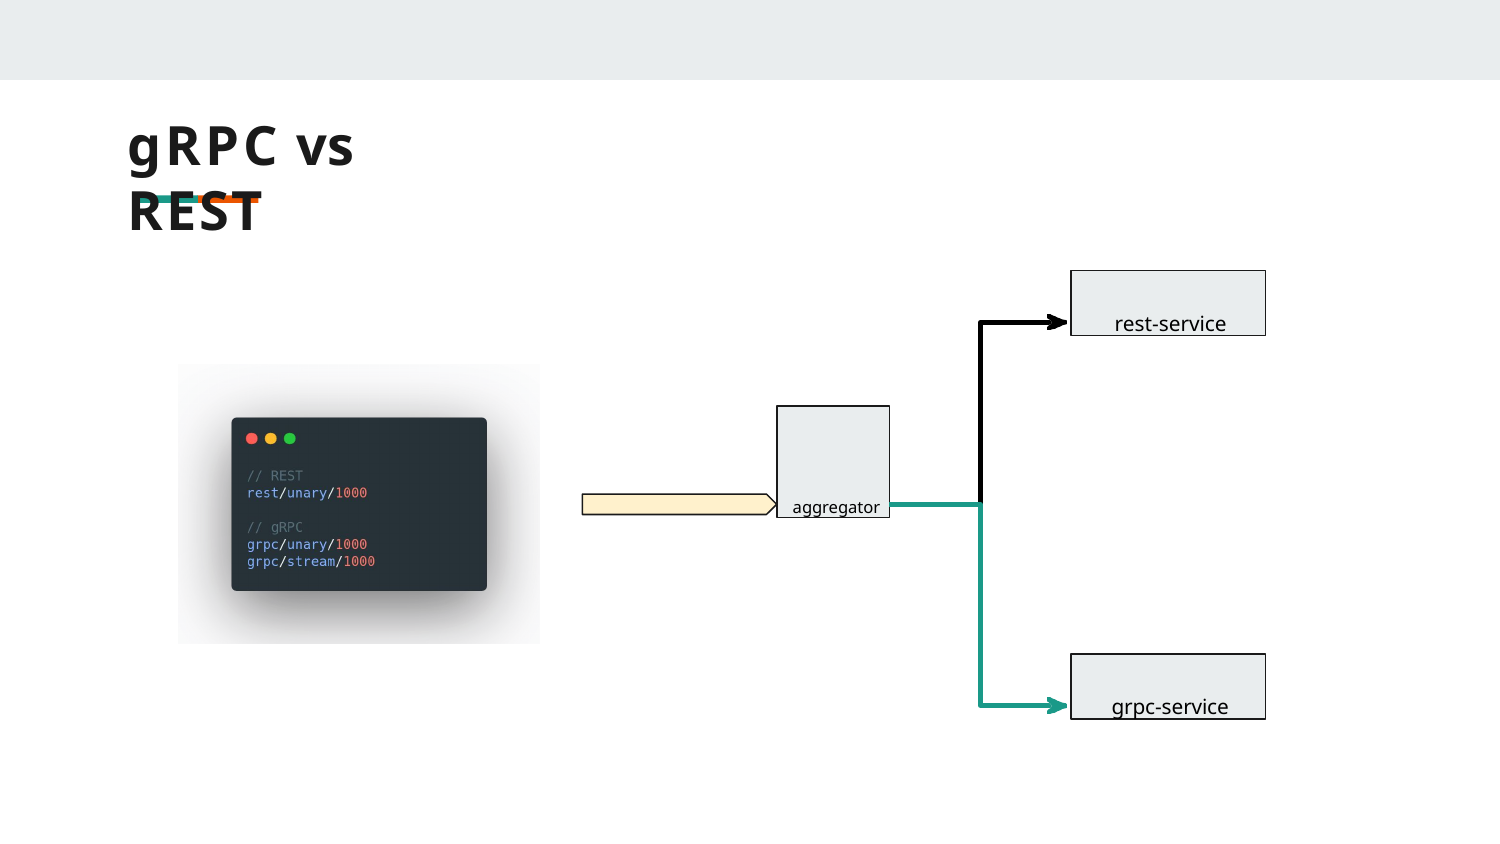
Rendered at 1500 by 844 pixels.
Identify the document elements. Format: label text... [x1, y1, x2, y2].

title gRPC vs REST [125, 109, 487, 253]
text_box grpc-service [1071, 653, 1266, 719]
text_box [886, 314, 1067, 714]
text_box rest-service [1071, 270, 1266, 336]
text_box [581, 492, 778, 516]
picture [178, 364, 540, 645]
text_box aggregator [776, 405, 881, 518]
